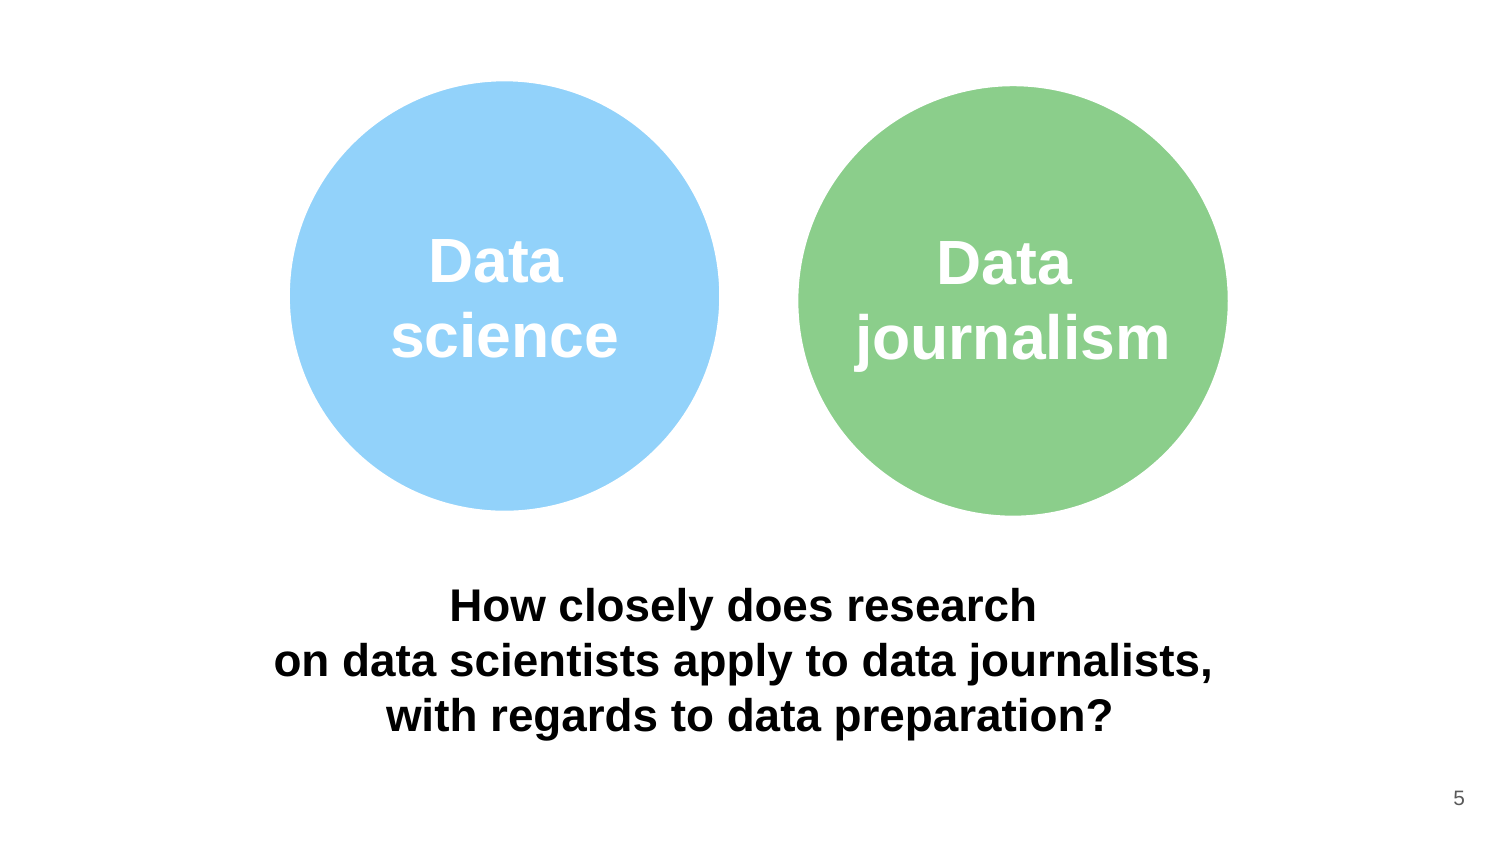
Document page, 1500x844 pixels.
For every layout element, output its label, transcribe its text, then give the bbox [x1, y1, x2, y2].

text_box How closely does research on data scientists apply to data journalists, with regards to data preparation? [0, 568, 1500, 748]
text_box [284, 75, 725, 517]
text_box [792, 78, 1234, 522]
slide_number 5 [1389, 764, 1480, 830]
